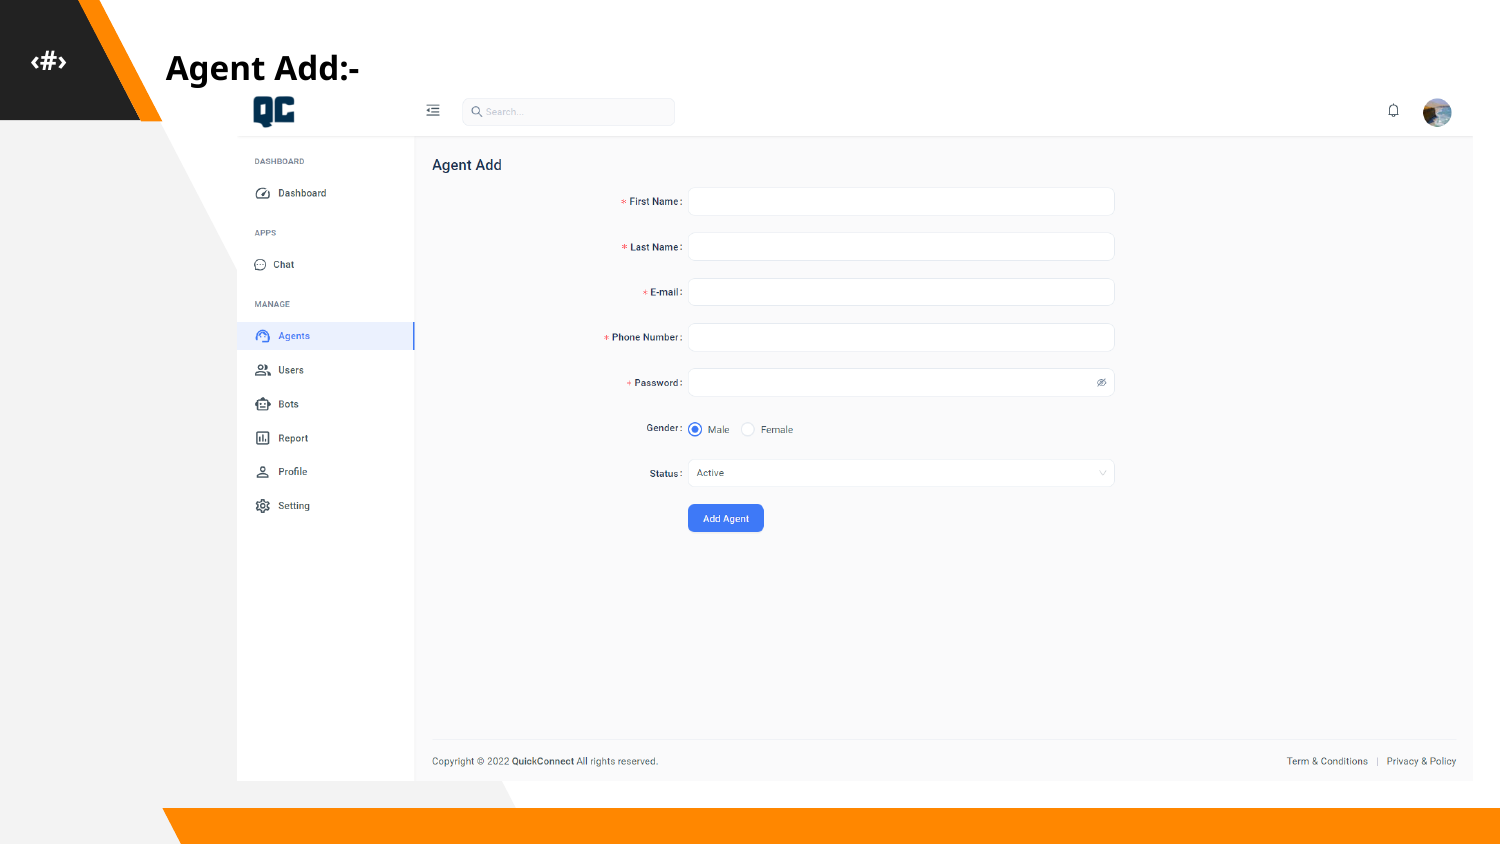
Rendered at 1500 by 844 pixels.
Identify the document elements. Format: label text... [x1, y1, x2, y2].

slide_number ‹#› [0, 0, 98, 121]
picture [237, 85, 1473, 782]
text_box Agent Add:- [150, 19, 408, 95]
